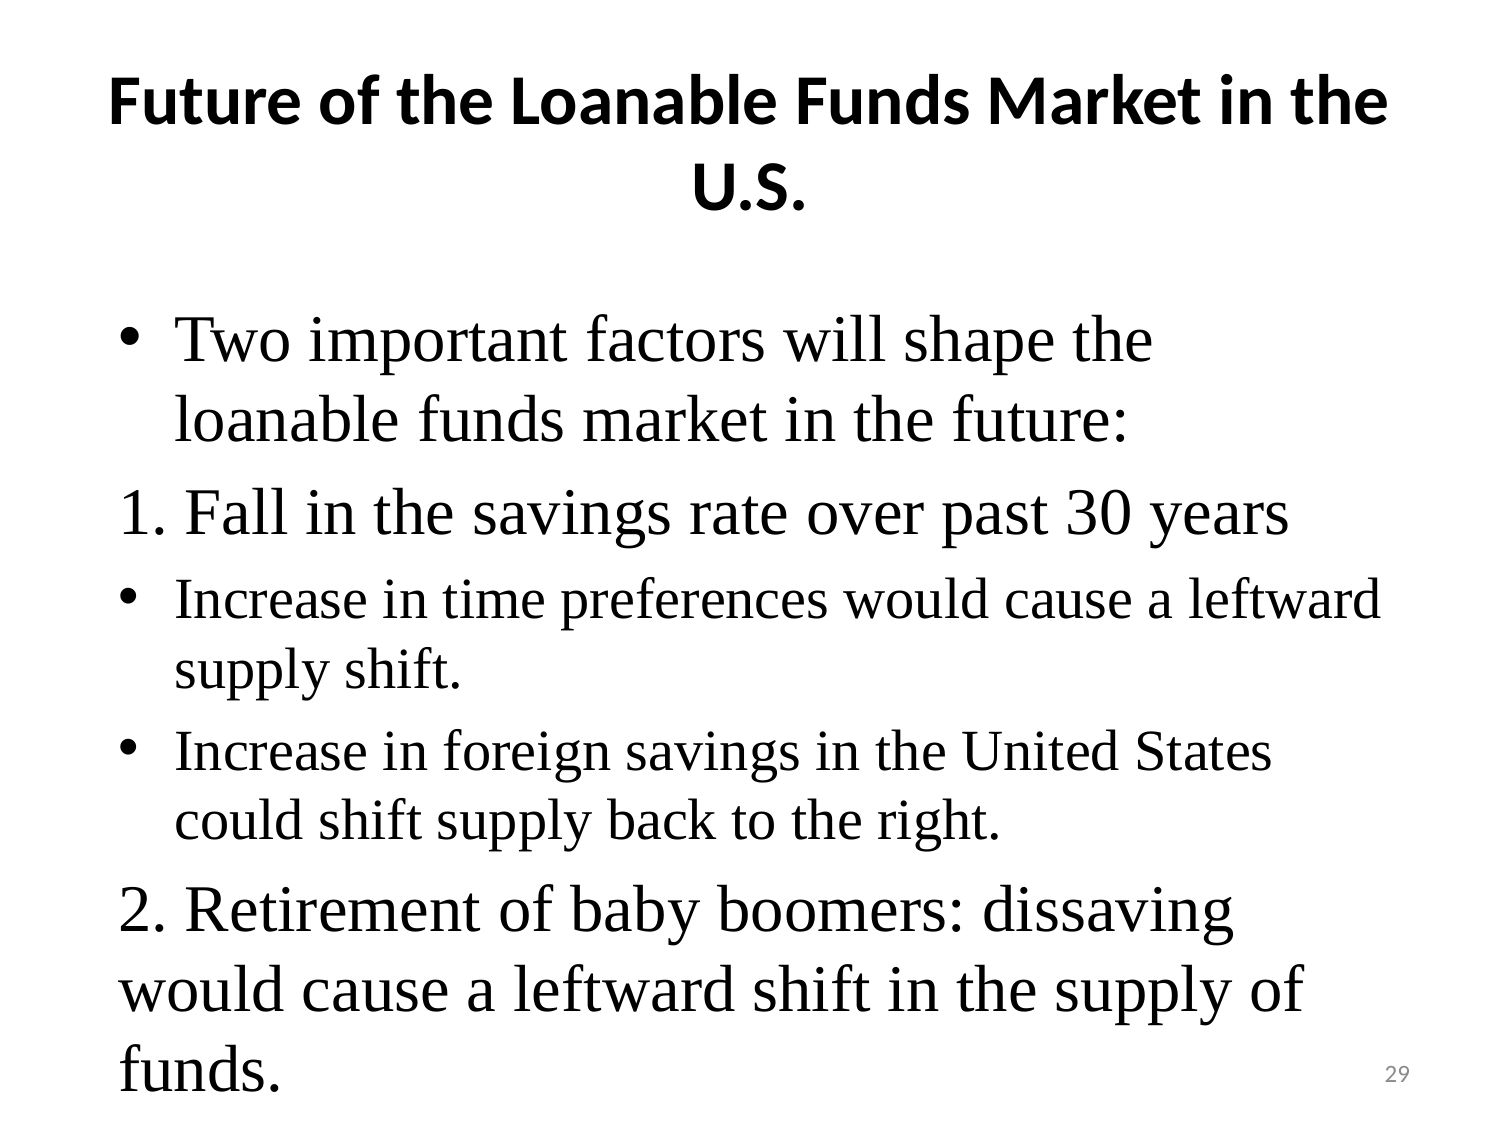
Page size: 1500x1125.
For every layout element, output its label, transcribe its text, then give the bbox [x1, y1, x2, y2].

title Future of the Loanable Funds Market in the U.S. [75, 45, 1425, 233]
slide_number 29 [1074, 1042, 1425, 1103]
list Two important factors will shape the loanable funds market in the future: 1. Fall in the savings rate over past 30 years Increase in time preferences would cause a leftward supply shift. Increase in foreign savings in the United States could shift supply back to the right. 2. Retirement of baby boomers: dissaving would cause a leftward shift in the supply of funds. [103, 287, 1413, 1080]
